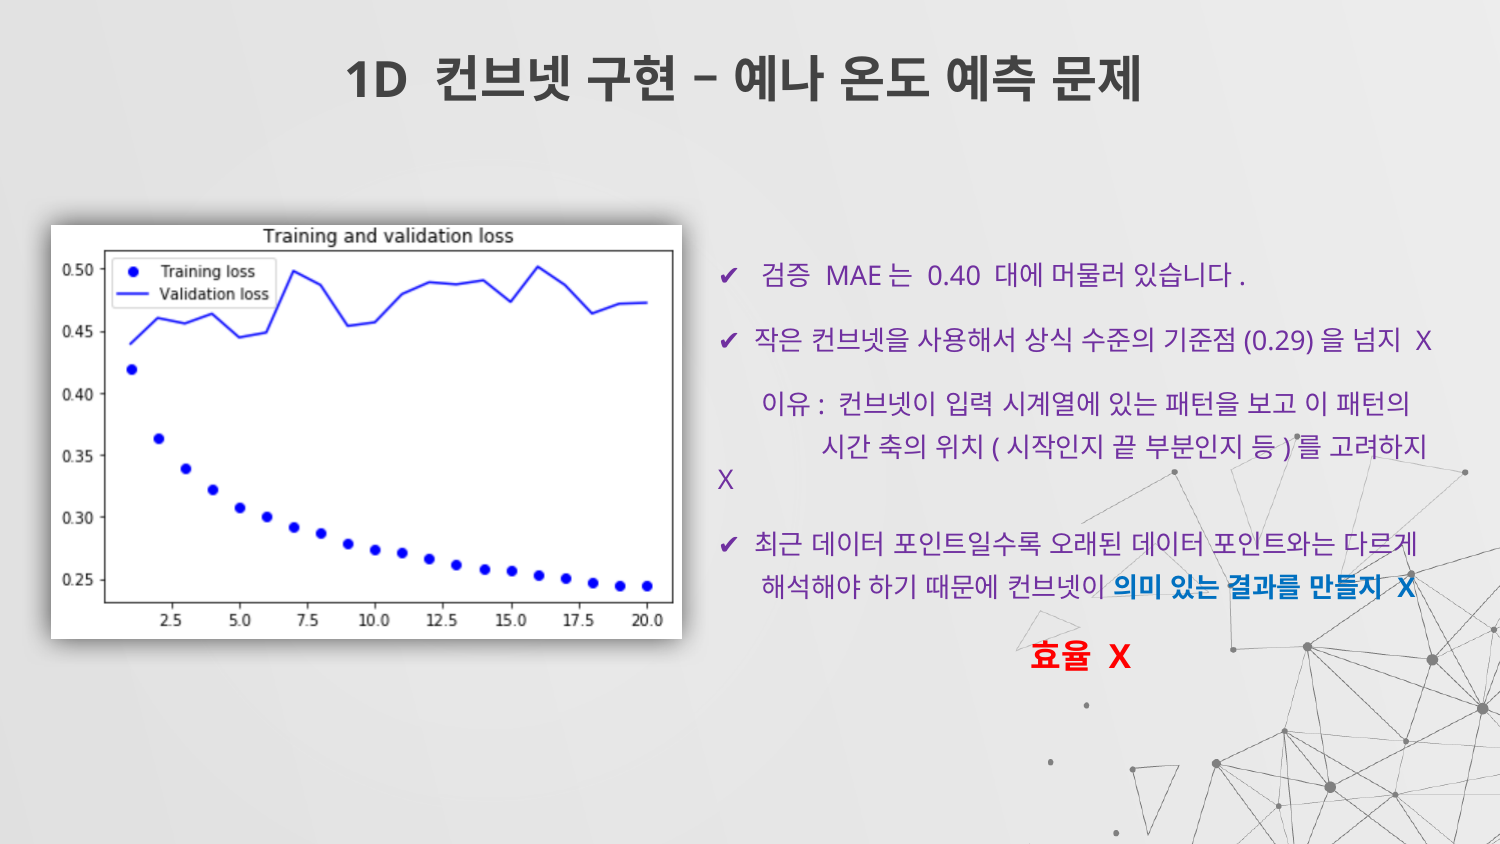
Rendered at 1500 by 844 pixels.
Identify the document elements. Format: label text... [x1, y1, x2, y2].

picture [0, 0, 1500, 844]
text_box ✔ 검증 MAE는 0.40 대에 머물러 있습니다. ✔ 작은 컨브넷을 사용해서 상식 수준의 기준점(0.29)을 넘지 X 이유: 컨브넷이 입력 시계열에 있는 패턴을 보고 이 패턴의 시간 축의 위치(시작인지 끝 부분인지 등)를 고려하지 X ✔ 최근 데이터 포인트일수록 오래된 데이터 포인트와는 다르게 해석해야 하기 때문에 컨브넷이 의미 있는 결과를 만들지 X 효율 X [703, 250, 1459, 715]
title 1D 컨브넷 구현 – 예나 온도 예측 문제 [248, 32, 1240, 157]
